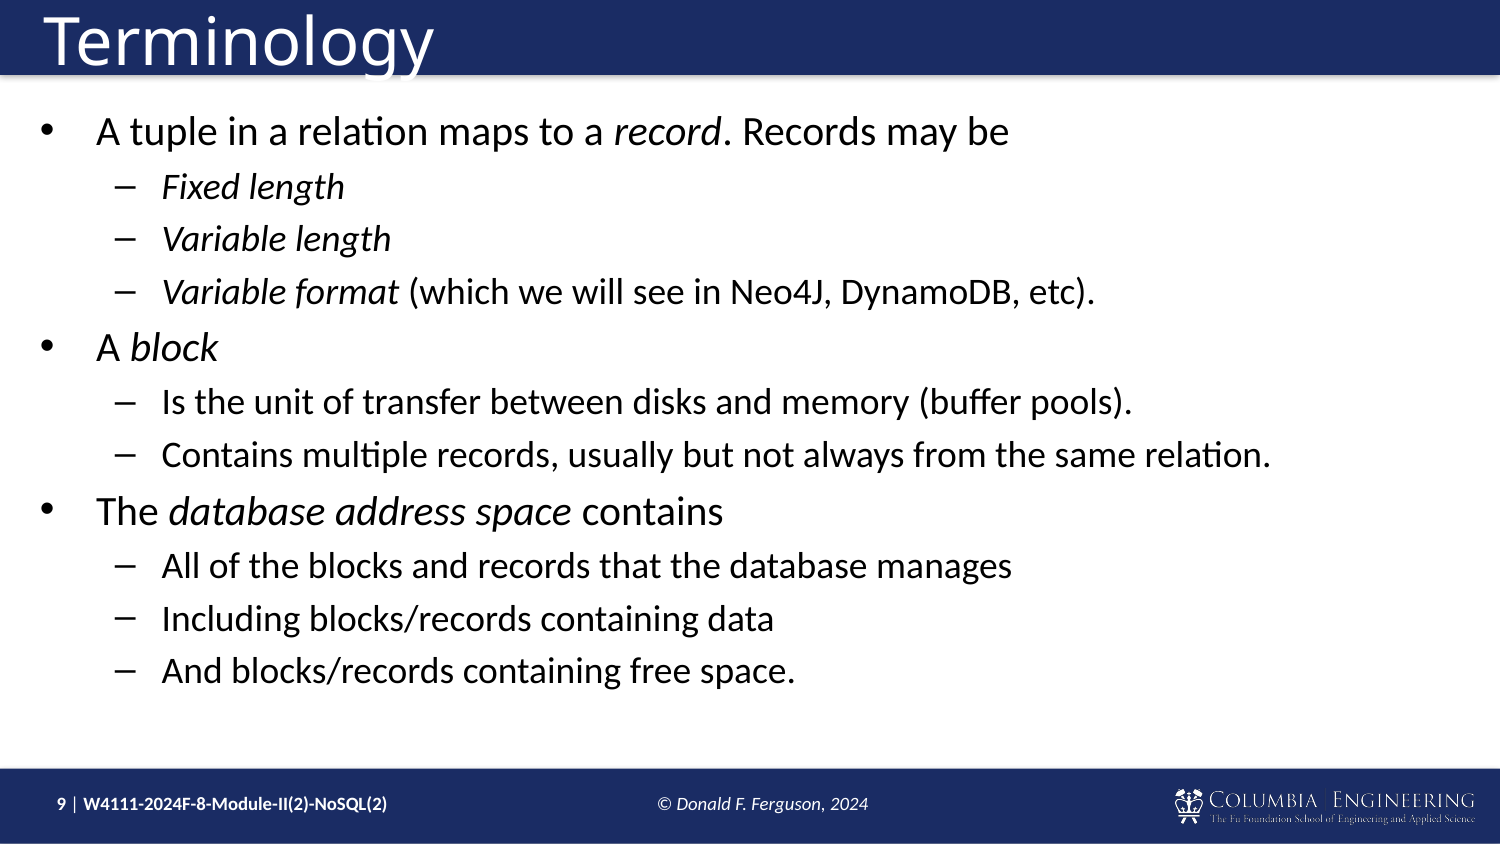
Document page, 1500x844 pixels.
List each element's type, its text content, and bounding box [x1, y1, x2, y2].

title Terminology [28, 0, 1450, 73]
list A tuple in a relation maps to a record. Records may be Fixed length Variable length Variable format (which we will see in Neo4J, DynamoDB, etc). A block Is the unit of transfer between disks and memory (buffer pools). Contains multiple records, usually but not always from the same relation. The database address space contains All of the blocks and records that the database manages Including blocks/records containing data And blocks/records containing free space. [24, 96, 1475, 760]
